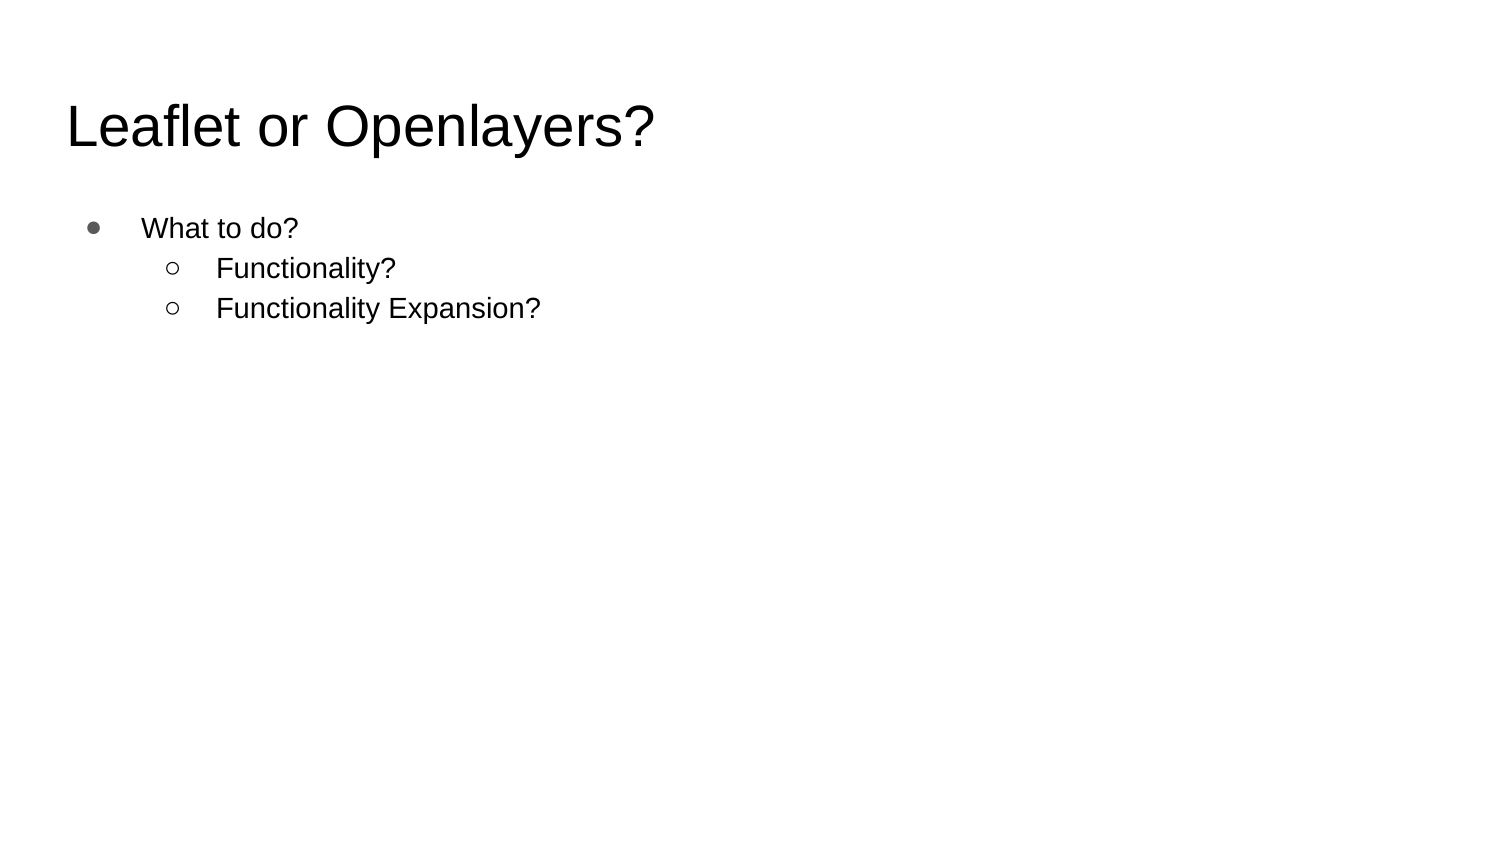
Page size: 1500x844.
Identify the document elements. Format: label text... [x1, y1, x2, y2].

list What to do? Functionality? Functionality Expansion? [51, 189, 1449, 750]
title Leaflet or Openlayers? [51, 72, 1449, 167]
